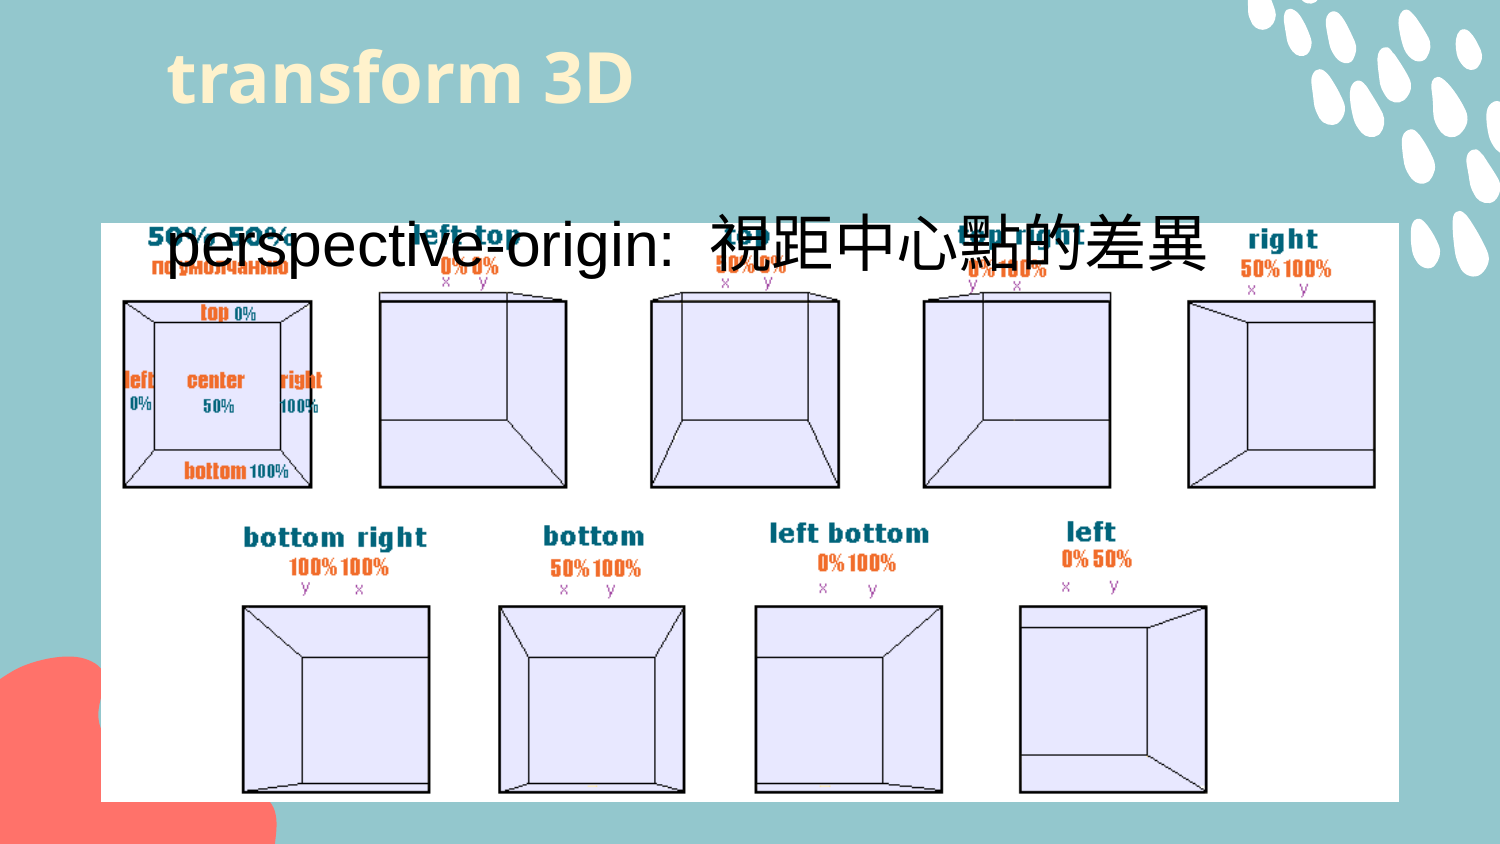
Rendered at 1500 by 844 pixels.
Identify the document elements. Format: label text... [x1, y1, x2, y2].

title transform 3D [151, 0, 1438, 133]
picture [101, 223, 1399, 803]
text_box perspective-origin: 視距中心點的差異 [151, 113, 1272, 221]
